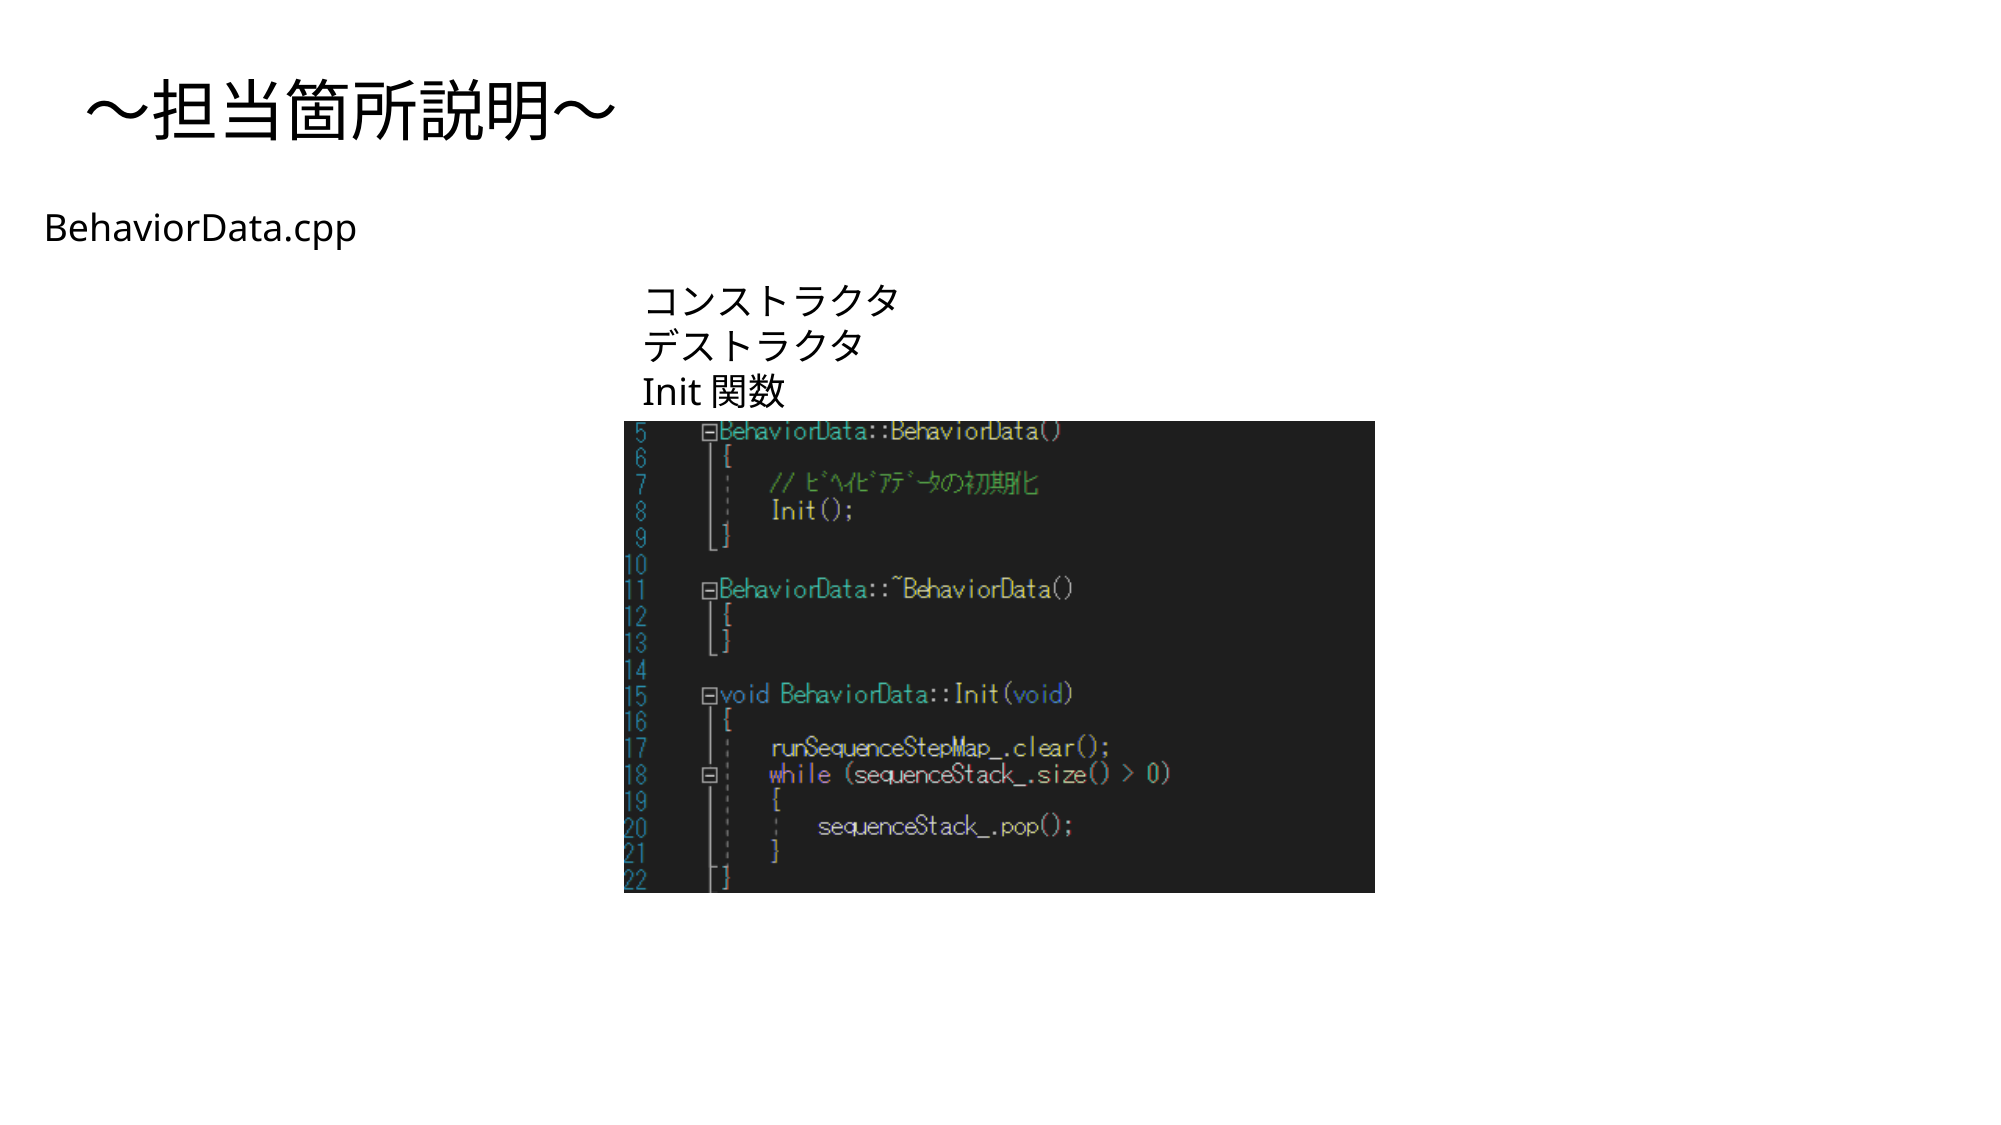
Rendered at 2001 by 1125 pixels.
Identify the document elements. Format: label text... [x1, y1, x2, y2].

text_box コンストラクタ デストラクタ Init関数 [627, 270, 918, 421]
text_box BehaviorData.cpp [28, 196, 373, 257]
picture [624, 421, 1375, 893]
text_box ～担当箇所説明～ [69, 61, 634, 156]
